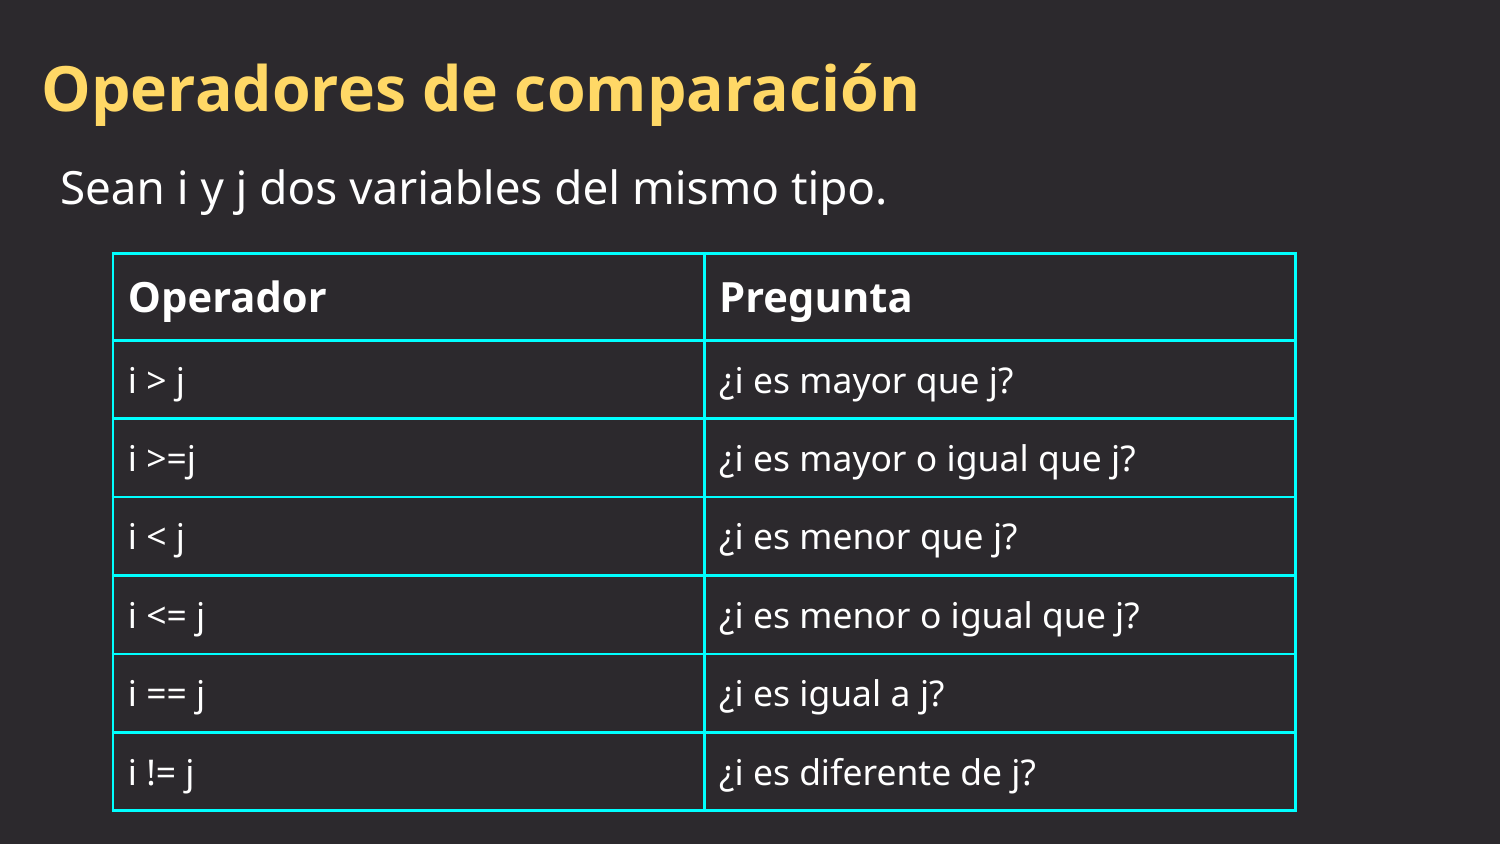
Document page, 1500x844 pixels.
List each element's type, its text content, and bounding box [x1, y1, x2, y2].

table_cell ¿i es menor o igual que j? [706, 577, 1294, 653]
text_box Sean i y j dos variables del mismo tipo. [45, 143, 1346, 254]
table_header Pregunta [706, 255, 1294, 339]
table_cell i > j [114, 342, 703, 417]
table_cell ¿i es menor que j? [706, 498, 1294, 574]
table_cell i <= j [114, 577, 703, 653]
title Operadores de comparación [26, 33, 1382, 144]
table_cell ¿i es igual a j? [706, 655, 1294, 731]
table_header Operador [114, 255, 703, 339]
table_cell ¿i es mayor o igual que j? [706, 420, 1294, 496]
table_cell i < j [114, 498, 703, 574]
table_cell ¿i es mayor que j? [706, 342, 1294, 417]
table_cell i >=j [114, 420, 703, 496]
table_cell i != j [114, 734, 703, 809]
table_cell ¿i es diferente de j? [706, 734, 1294, 809]
table_cell i == j [114, 655, 703, 731]
